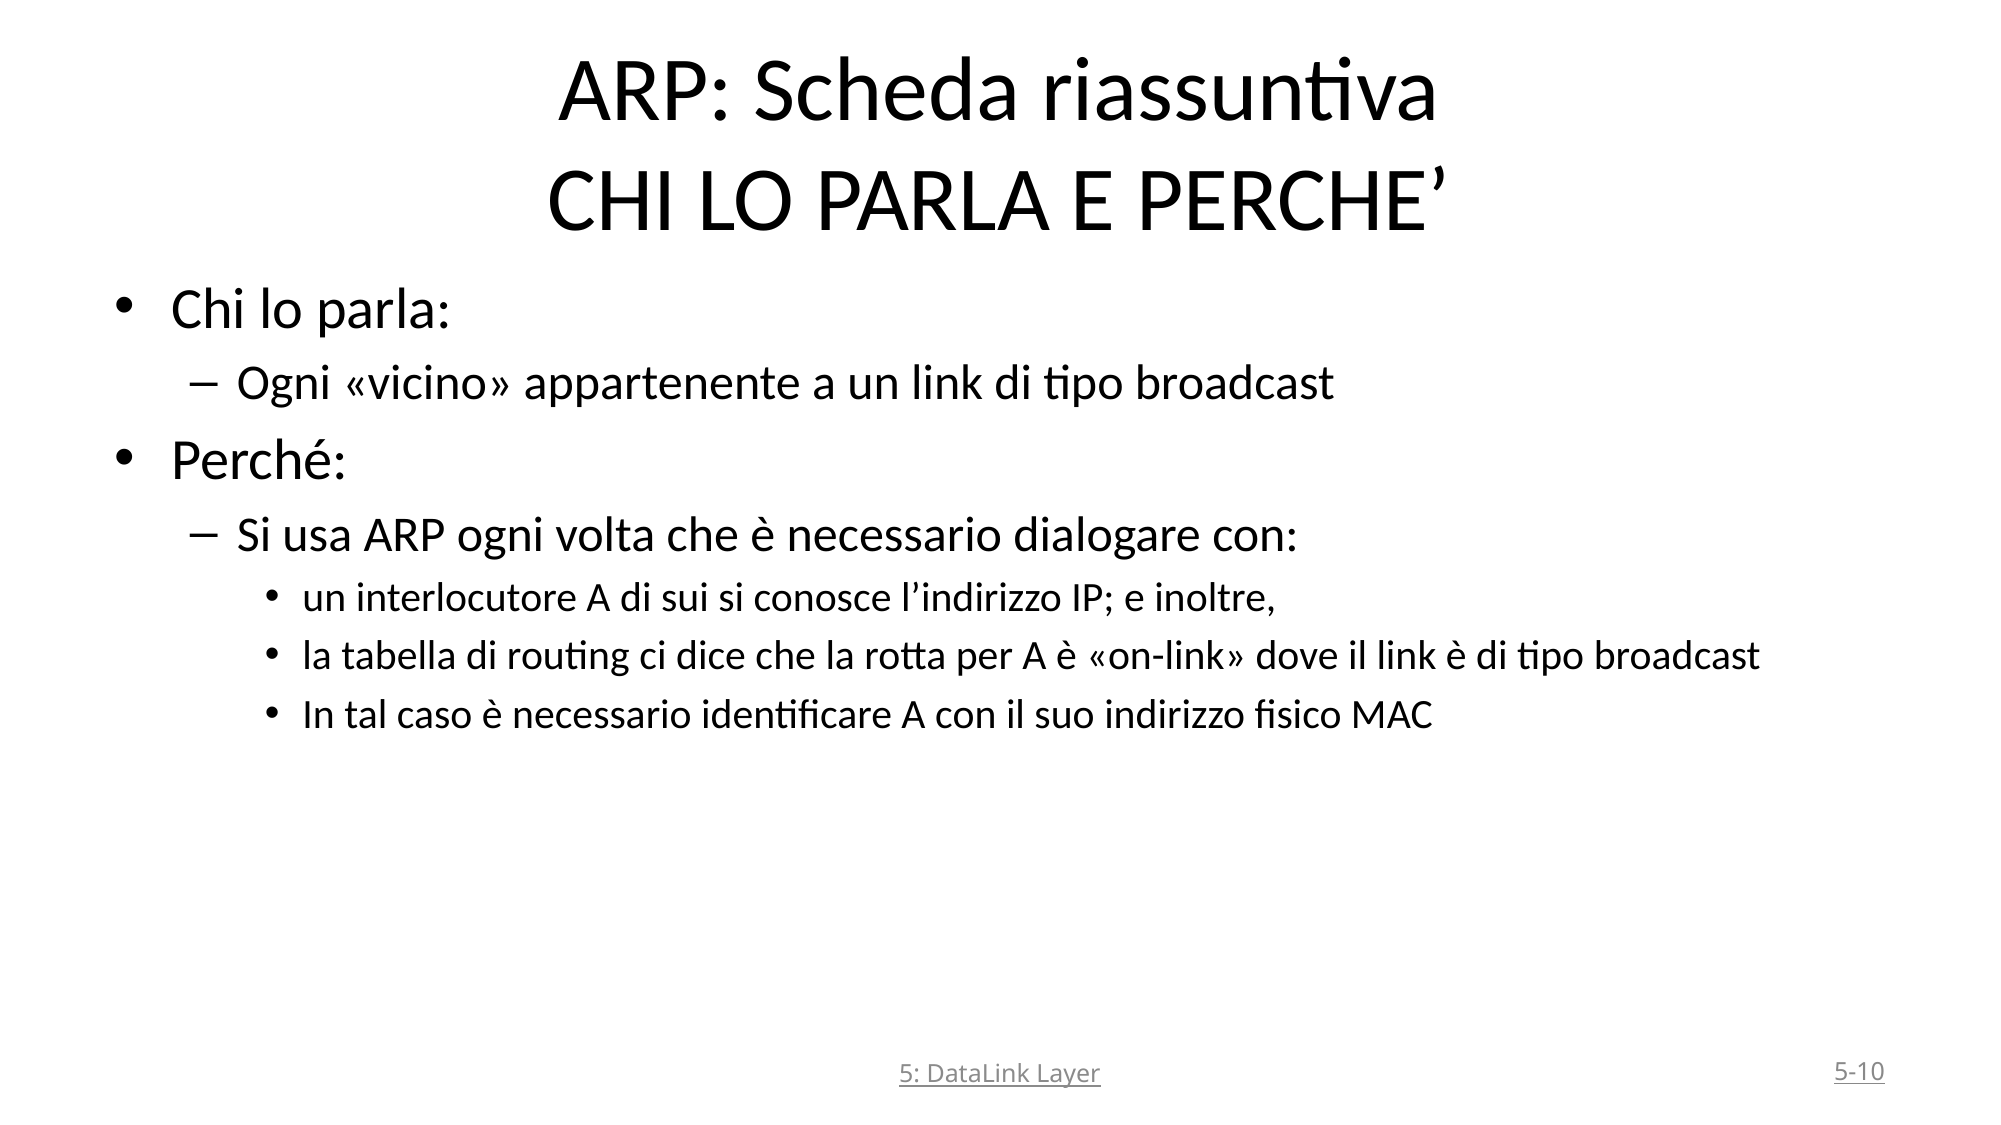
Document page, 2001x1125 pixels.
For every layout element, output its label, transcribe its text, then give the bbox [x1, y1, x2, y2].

footer 5: DataLink Layer [683, 1042, 1317, 1103]
slide_number 5-10 [1433, 1042, 1900, 1103]
list Chi lo parla: Ogni «vicino» appartenente a un link di tipo broadcast Perché: Si usa ARP ogni volta che è necessario dialogare con: un interlocutore A di sui si conosce l’indirizzo IP; e inoltre, la tabella di routing ci dice che la rotta per A è «on-link» dove il link è di tipo broadcast In tal caso è necessario identificare A con il suo indirizzo fisico MAC [99, 262, 1812, 1005]
title ARP: Scheda riassuntiva CHI LO PARLA E PERCHE’ [99, 45, 1900, 233]
